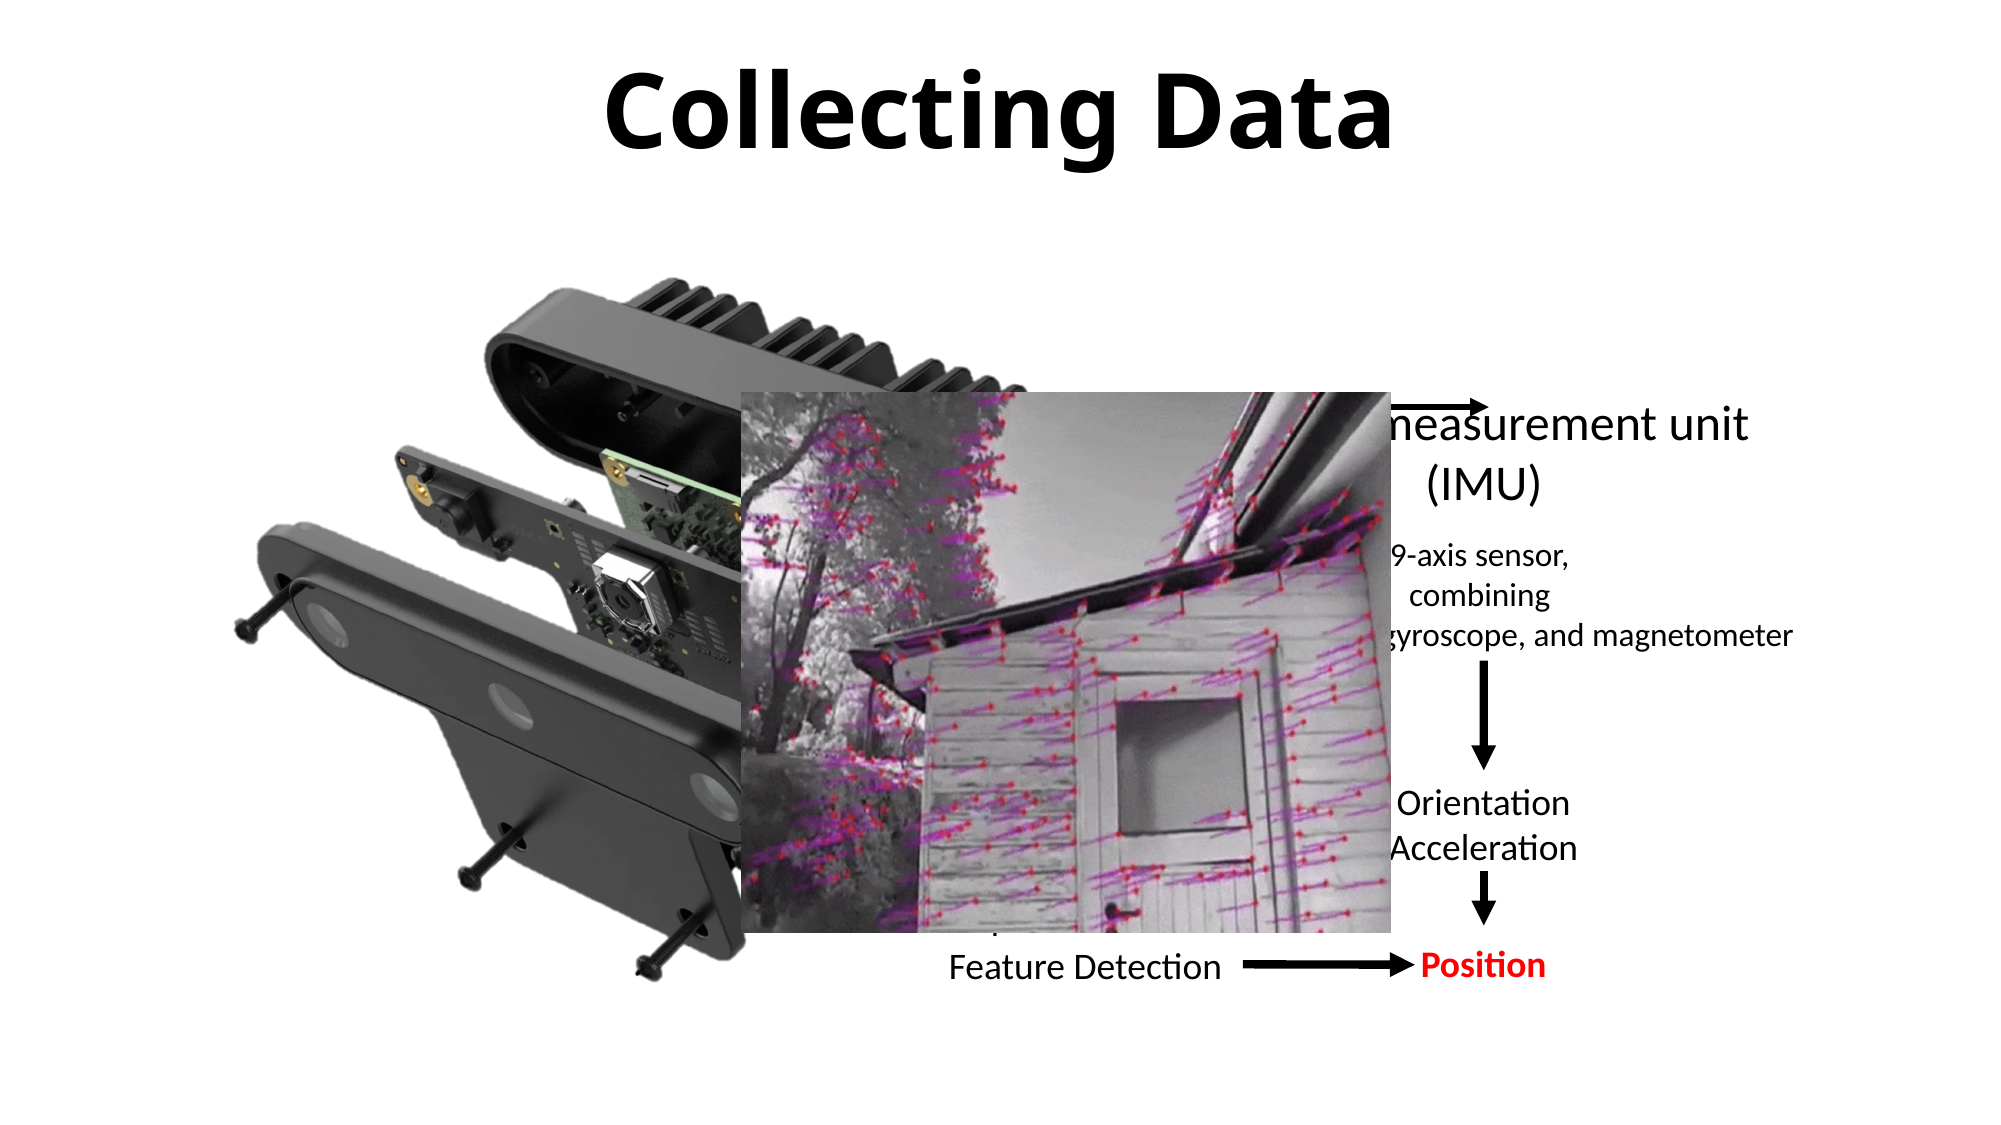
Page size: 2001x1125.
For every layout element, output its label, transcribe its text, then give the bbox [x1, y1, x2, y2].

text_box Collecting Data [441, 36, 1559, 177]
text_box Position [1353, 932, 1614, 993]
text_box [1391, 406, 1489, 496]
text_box Orientation Acceleration [1391, 770, 1614, 875]
text_box Inertial measurement unit (IMU) [1185, 383, 1782, 519]
picture [141, 260, 1391, 1006]
text_box Feature Detection [1077, 934, 1243, 995]
text_box 9-axis sensor, combining accelerometer, gyroscope, and magnetometer [1391, 526, 1842, 661]
